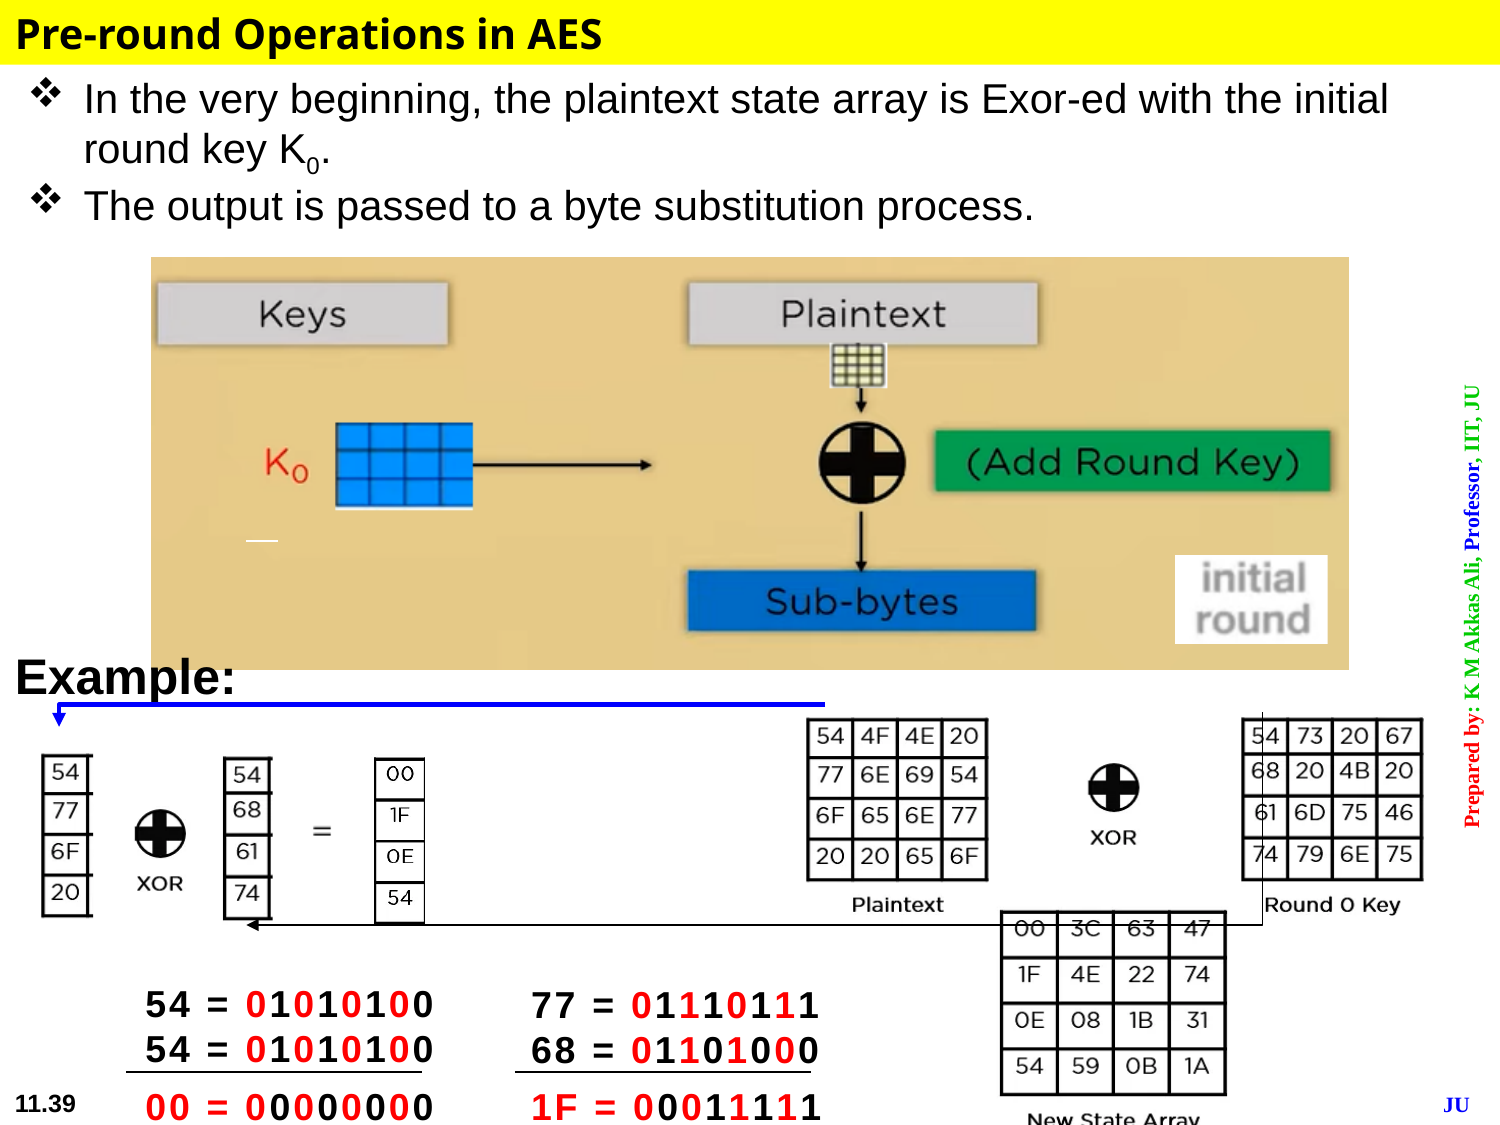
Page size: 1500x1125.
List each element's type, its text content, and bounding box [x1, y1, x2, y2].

picture [219, 737, 246, 926]
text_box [58, 704, 826, 727]
text_box 77 = 01110111 68 = 01101000 1F = 00011111 [518, 973, 784, 1071]
picture [130, 784, 193, 900]
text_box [246, 712, 1263, 926]
picture [789, 697, 1438, 1125]
text_box In the very beginning, the plaintext state array is Exor-ed with the initial round key K0. The output is passed to a byte substitution process. [12, 64, 1450, 237]
text_box 54 = 01010100 54 = 01010100 00 = 00000000 [130, 973, 449, 1125]
picture [151, 257, 1349, 671]
text_box 11.39 [0, 1049, 130, 1125]
picture [24, 734, 94, 920]
text_box 77 = 01110111 68 = 01101000 1F = 00011111 [518, 1081, 784, 1125]
text_box Example: [0, 637, 335, 713]
text_box Pre-round Operations in AES [0, 0, 1500, 65]
